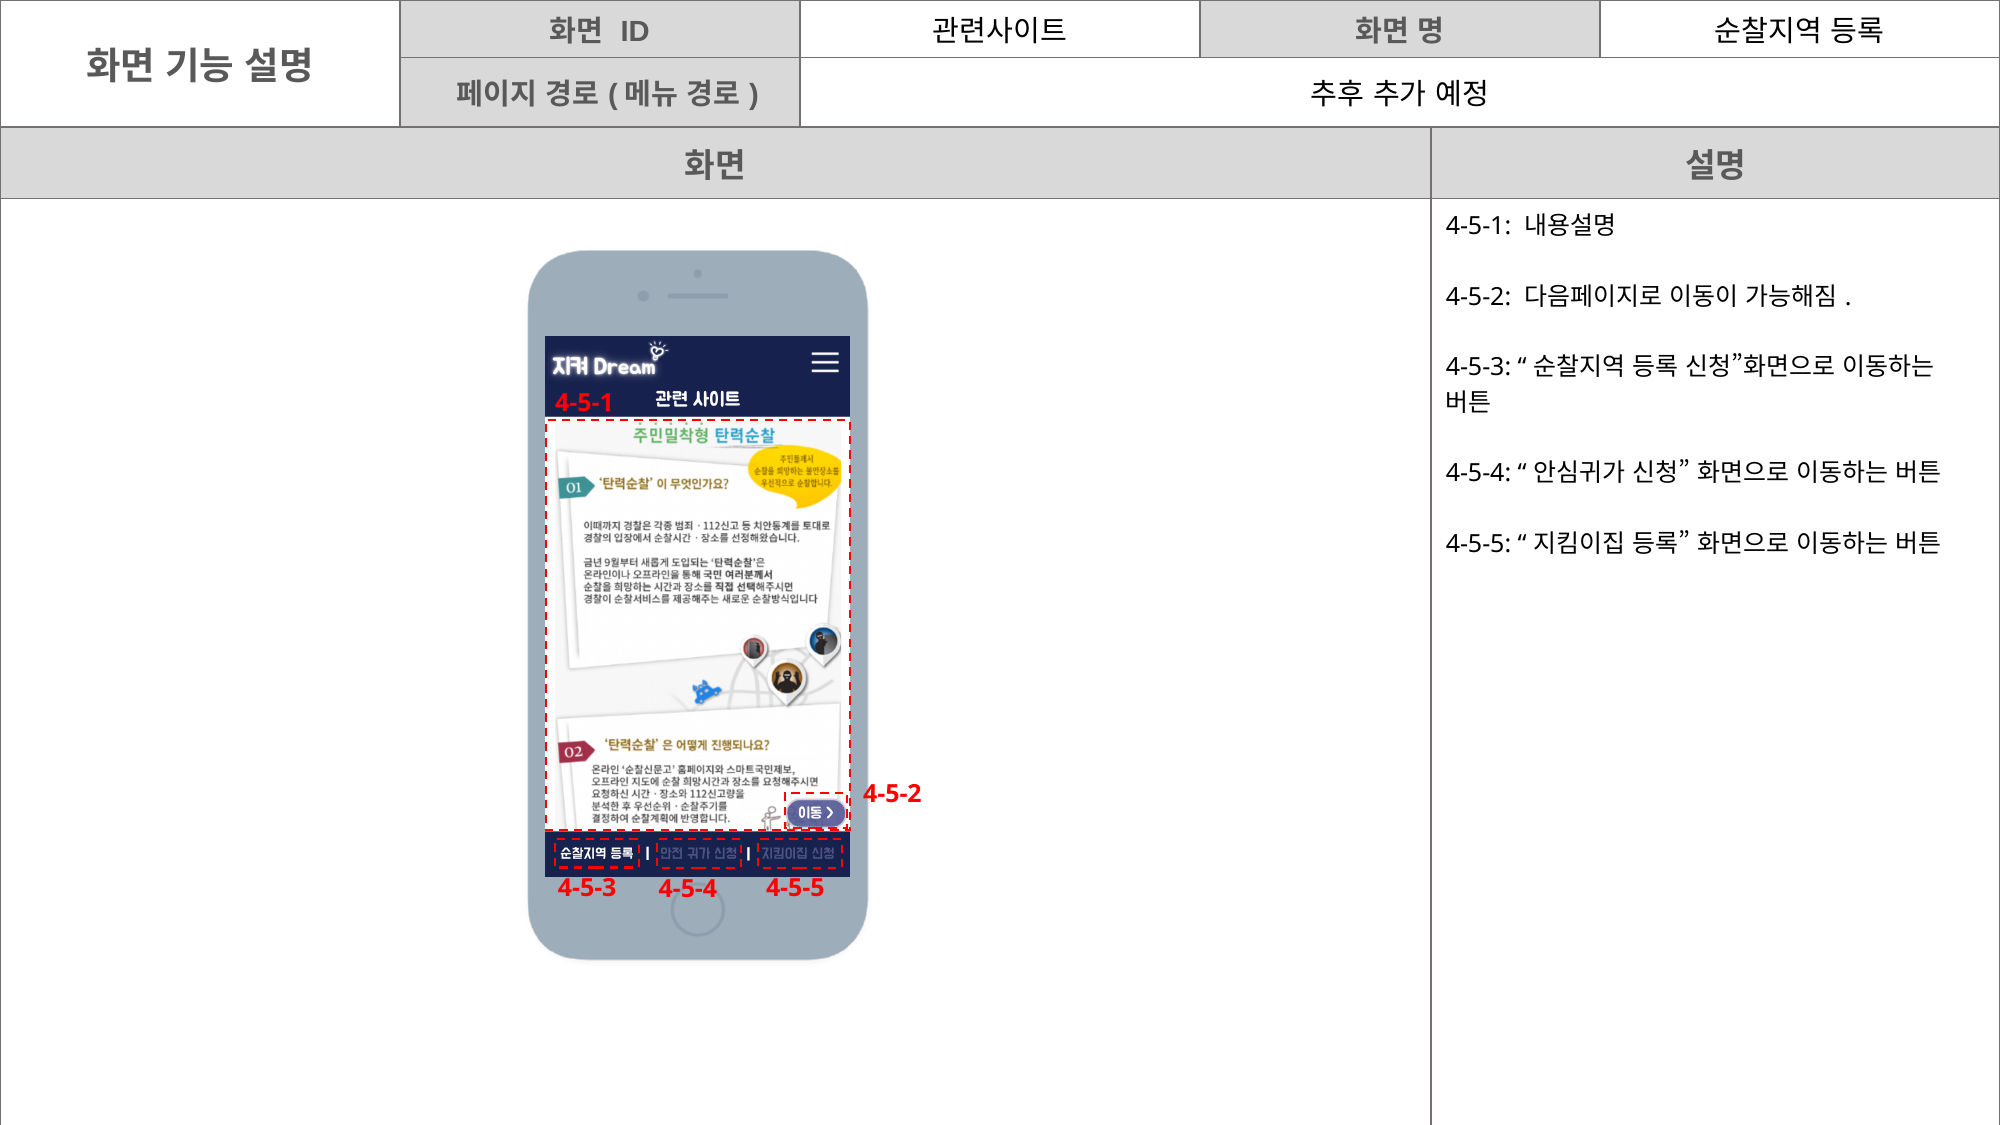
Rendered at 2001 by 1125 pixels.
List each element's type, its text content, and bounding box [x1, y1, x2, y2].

table_cell 추후 추가 예정 [801, 58, 1999, 126]
table_header 화면 기능 설명 [1, 1, 399, 126]
picture [521, 231, 874, 966]
text_box 4-5-2 [874, 770, 947, 815]
table_header 화면 ID [401, 1, 799, 57]
table_cell 페이지 경로(메뉴 경로) [401, 58, 799, 126]
table_cell 화면 [1, 128, 1430, 198]
table_header 화면 명 [1201, 1, 1599, 57]
table_cell 설명 [1432, 128, 1999, 198]
table_header 관련사이트 [801, 1, 1199, 57]
table_cell 4-5-1: 내용설명 4-5-2: 다음페이지로 이동이 가능해짐. 4-5-3: “순찰지역 등록 신청”화면으로 이동하는 버튼 4-5-4: “안심귀가 신청” 화면으로 이동하는 버튼 4-5-5: “지킴이집 등록” 화면으로 이동하는 버튼 [1432, 199, 1999, 1125]
table_header 순찰지역 등록 [1601, 1, 1999, 57]
table_cell [1, 199, 1430, 1125]
